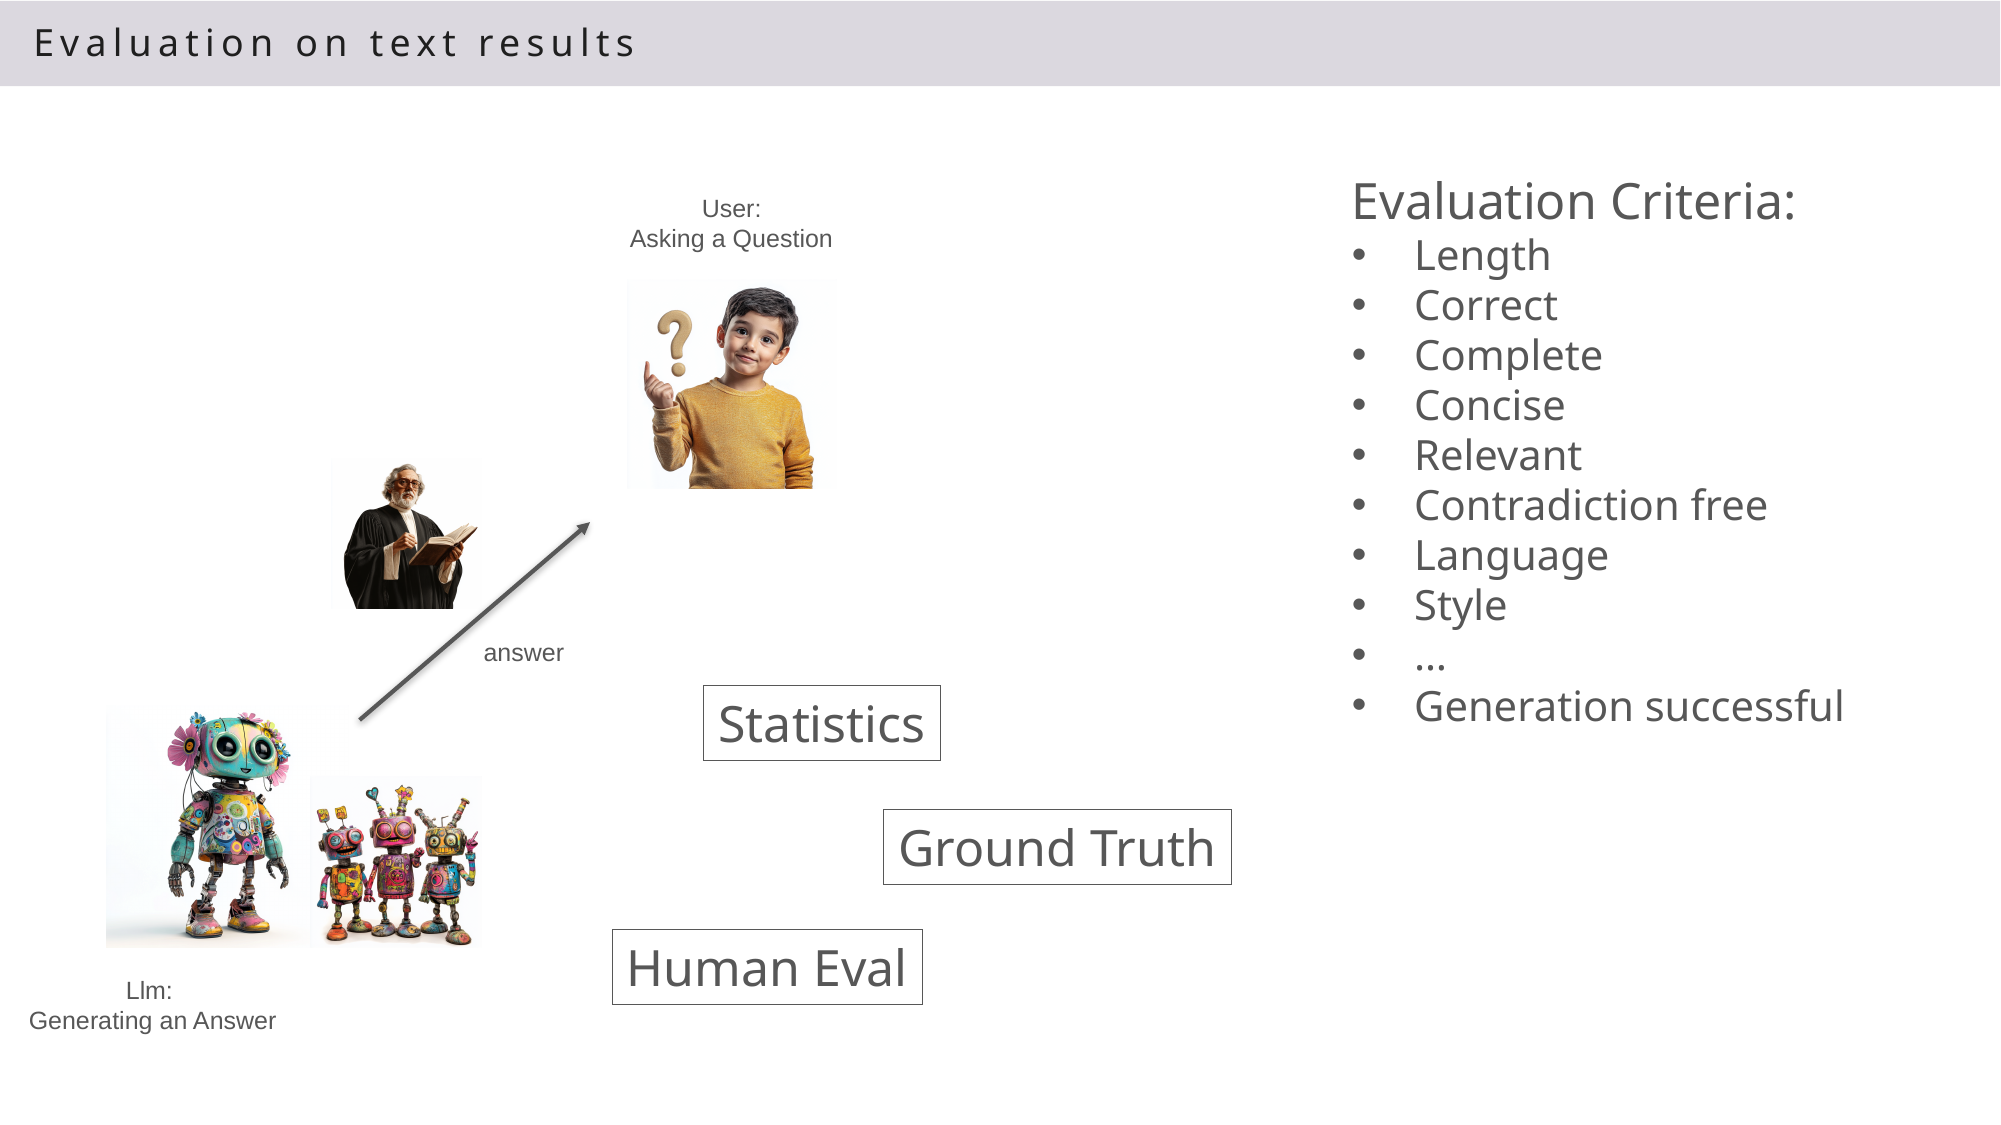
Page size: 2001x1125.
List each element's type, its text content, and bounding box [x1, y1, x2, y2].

text_box Ground Truth [883, 809, 1232, 885]
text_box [359, 521, 591, 721]
picture [106, 704, 483, 948]
text_box User: Asking a Question [615, 184, 849, 260]
text_box Human Eval [612, 929, 923, 1005]
text_box Evaluation Criteria: Length Correct Complete Concise Relevant Contradiction free Language Style … Generation successful [1337, 161, 1860, 737]
picture [331, 458, 483, 609]
picture [627, 279, 837, 489]
text_box Statistics [703, 685, 941, 761]
text_box Llm: Generating an Answer [13, 967, 292, 1042]
title Evaluation on text results [13, 0, 1128, 85]
